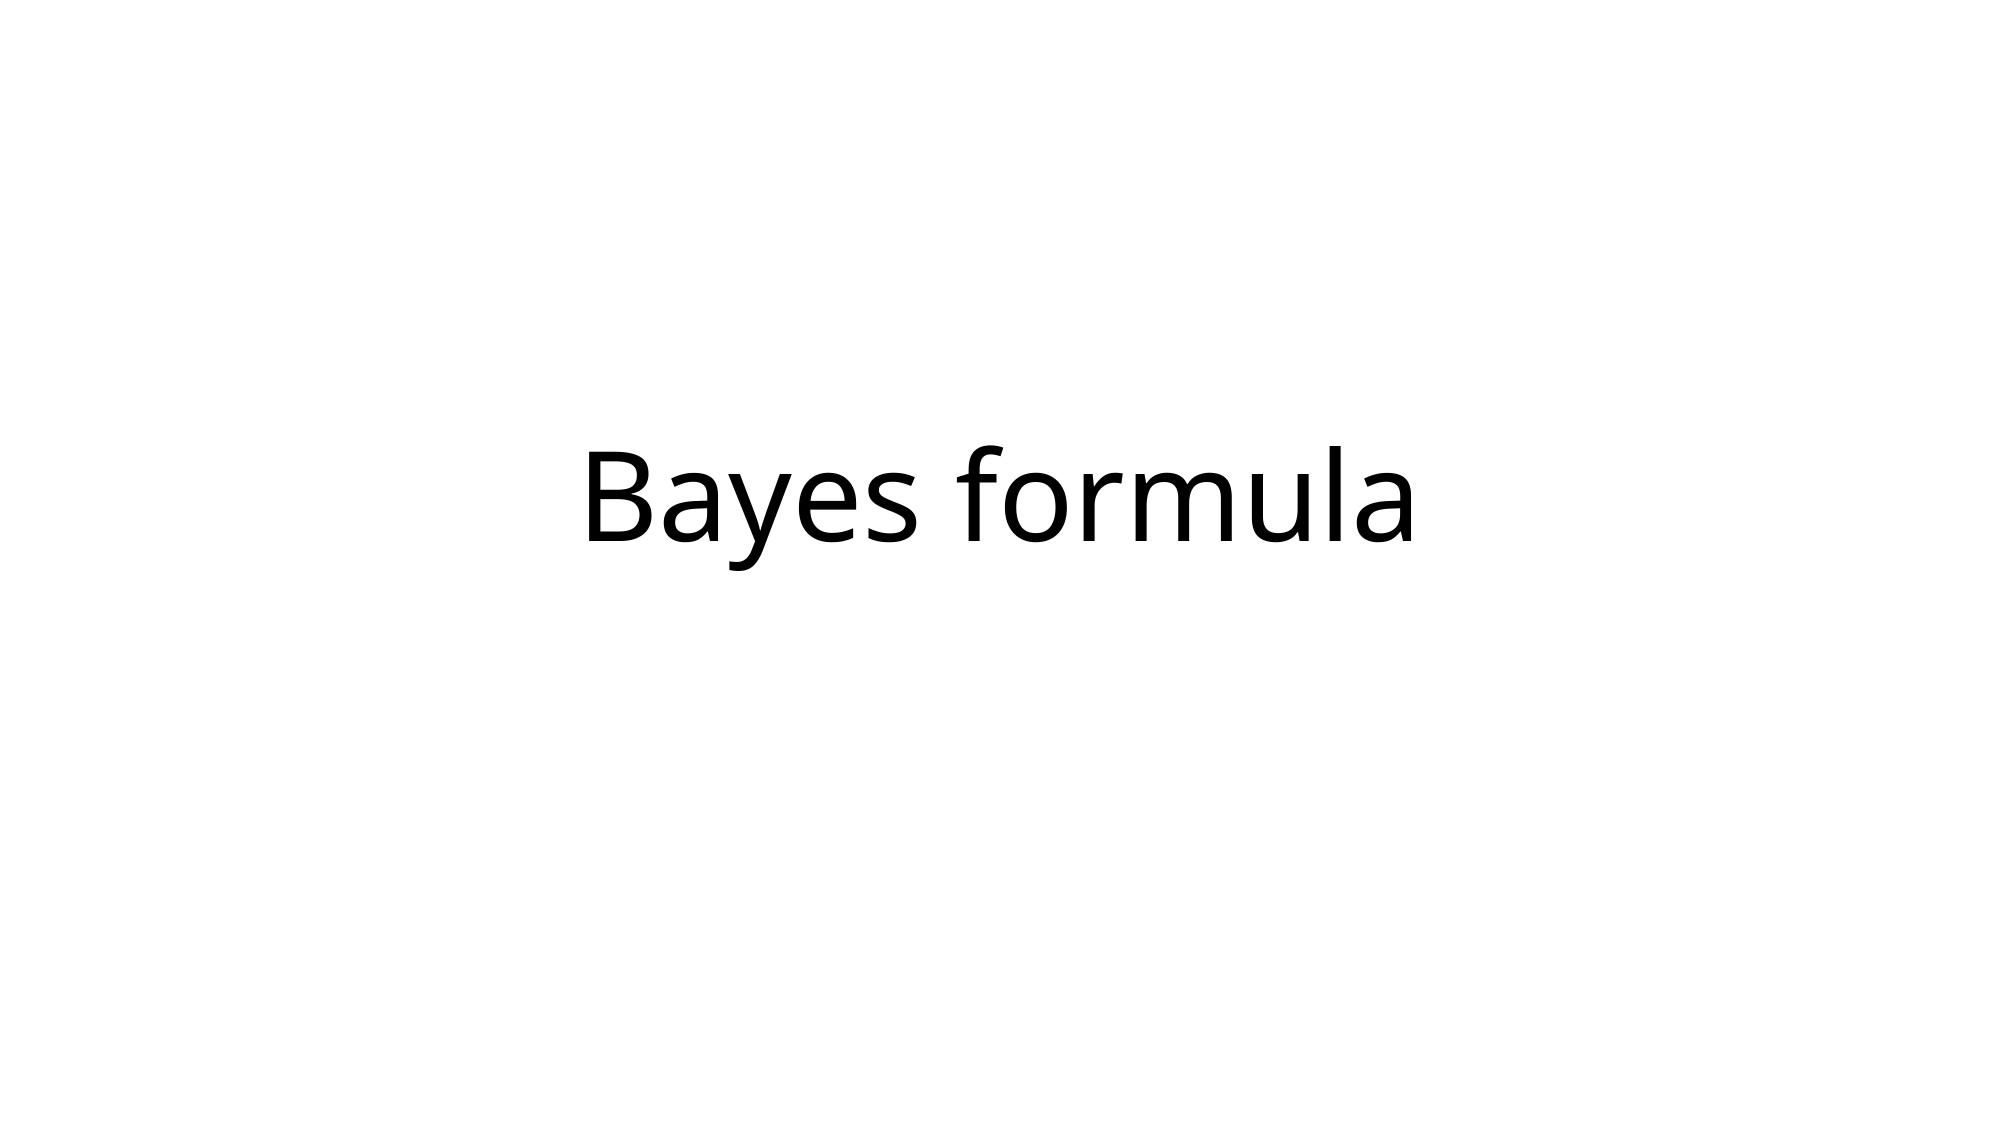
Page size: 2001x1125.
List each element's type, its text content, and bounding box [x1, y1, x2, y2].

title Bayes formula [249, 184, 1750, 576]
